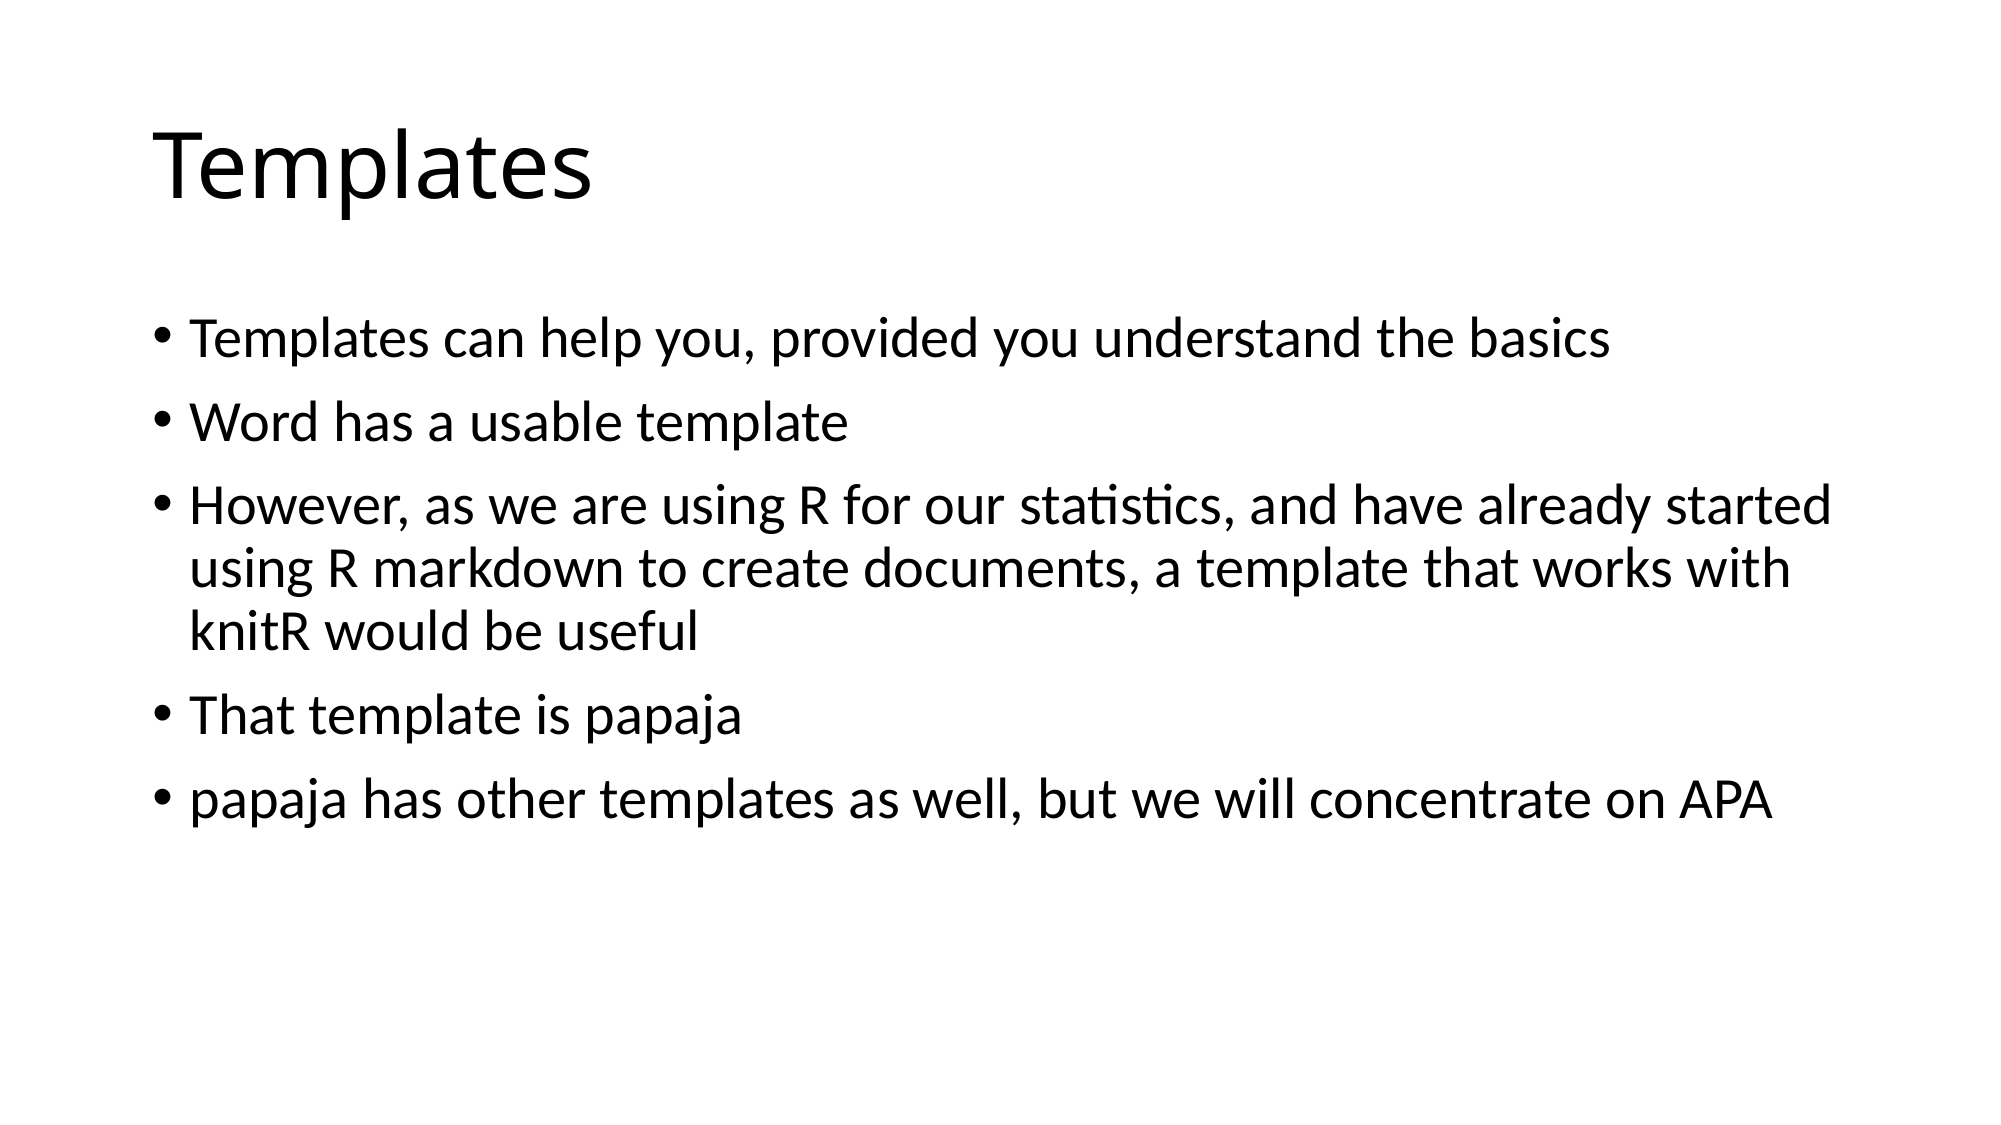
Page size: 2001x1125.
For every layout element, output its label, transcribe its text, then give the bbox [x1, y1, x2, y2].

title Templates [137, 59, 1863, 278]
list Templates can help you, provided you understand the basics Word has a usable template However, as we are using R for our statistics, and have already started using R markdown to create documents, a template that works with knitR would be useful That template is papaja papaja has other templates as well, but we will concentrate on APA [137, 299, 1863, 1014]
